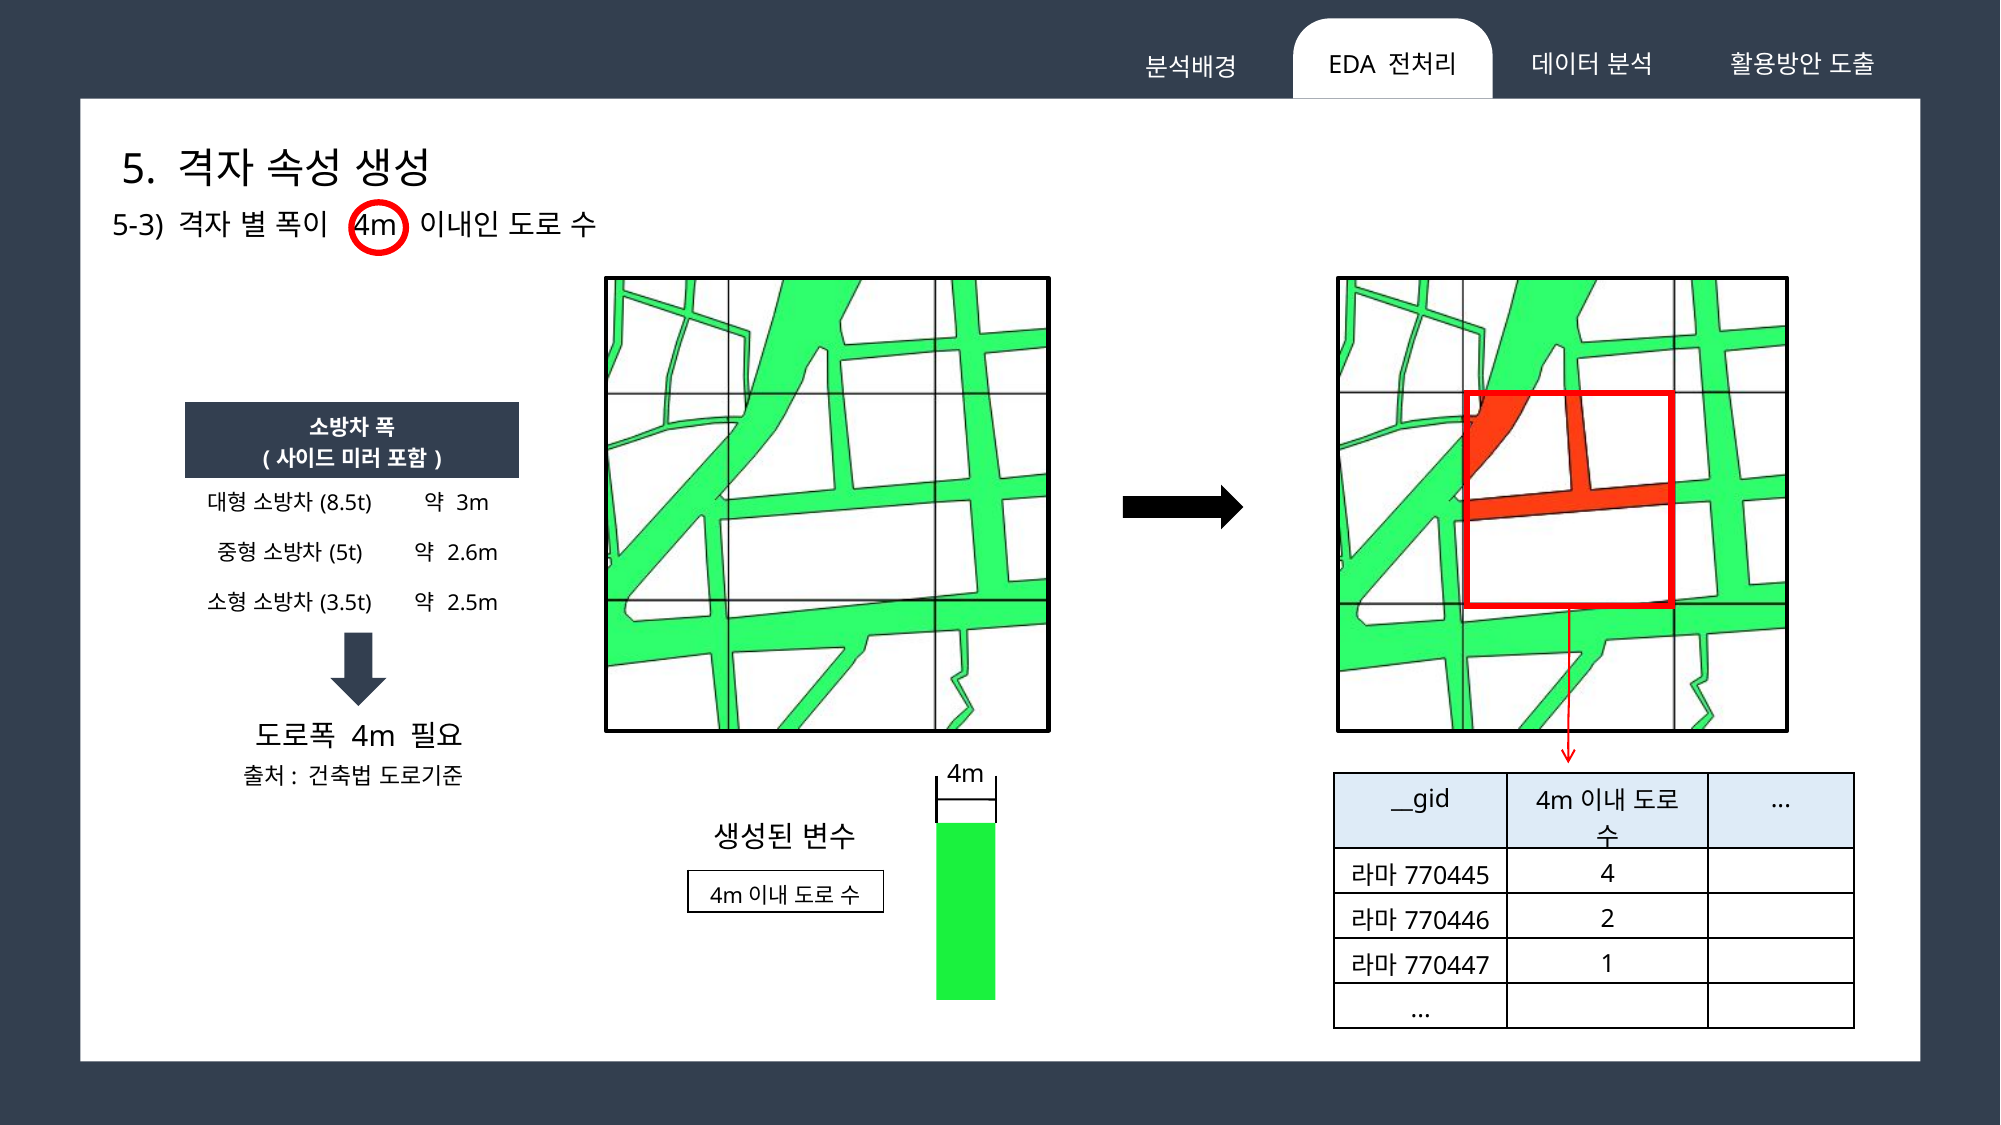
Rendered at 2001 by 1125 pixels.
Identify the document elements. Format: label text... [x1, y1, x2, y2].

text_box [932, 750, 1000, 1001]
text_box 분석배경 [1090, 19, 1293, 102]
text_box 활용방안 도출 [1689, 16, 1918, 100]
text_box [327, 631, 390, 708]
table_header __gid [1335, 774, 1506, 847]
table_cell 1 [1508, 939, 1707, 982]
text_box [1122, 484, 1244, 530]
table_cell 대형 소방차(8.5t) [185, 478, 394, 528]
text_box 도로폭 4m 필요 [240, 710, 479, 754]
table_cell 약 3m [394, 478, 519, 528]
table_cell 4 [1508, 849, 1707, 892]
table_cell 2 [1508, 894, 1707, 937]
text_box [79, 98, 1921, 1062]
table_cell 라마770446 [1335, 894, 1506, 937]
table_cell 약 2.6m [394, 528, 519, 578]
picture [1340, 279, 1786, 729]
table_cell [1508, 984, 1707, 1027]
table_header 4m이내 도로 수 [689, 871, 883, 911]
table_cell 라마770445 [1335, 849, 1506, 892]
table_cell ... [1335, 984, 1506, 1027]
table_cell [1709, 849, 1853, 892]
table_cell [1709, 984, 1853, 1027]
text_box 출처: 건축법 도로기준 [228, 754, 479, 797]
table_header 소방차 폭 (사이드 미러 포함) [185, 402, 519, 478]
text_box [350, 201, 407, 254]
table_cell [1709, 939, 1853, 982]
text_box 5. 격자 속성 생성 [106, 134, 447, 198]
table_cell [1709, 894, 1853, 937]
table_cell 라마770447 [1335, 939, 1506, 982]
table_header 4m이내 도로 수 [1508, 774, 1707, 847]
table_cell 약 2.5m [394, 578, 519, 628]
table_header ... [1709, 774, 1853, 847]
text_box 생성된 변수 [698, 811, 872, 862]
text_box 데이터 분석 [1493, 16, 1691, 100]
table_cell 중형 소방차(5t) [185, 528, 394, 578]
text_box 5-3) 격자 별 폭이 4m 이내인 도로 수 [97, 198, 613, 249]
text_box EDA 전처리 [1292, 17, 1494, 100]
table_cell 소형 소방차(3.5t) [185, 578, 394, 628]
picture [607, 279, 1047, 729]
